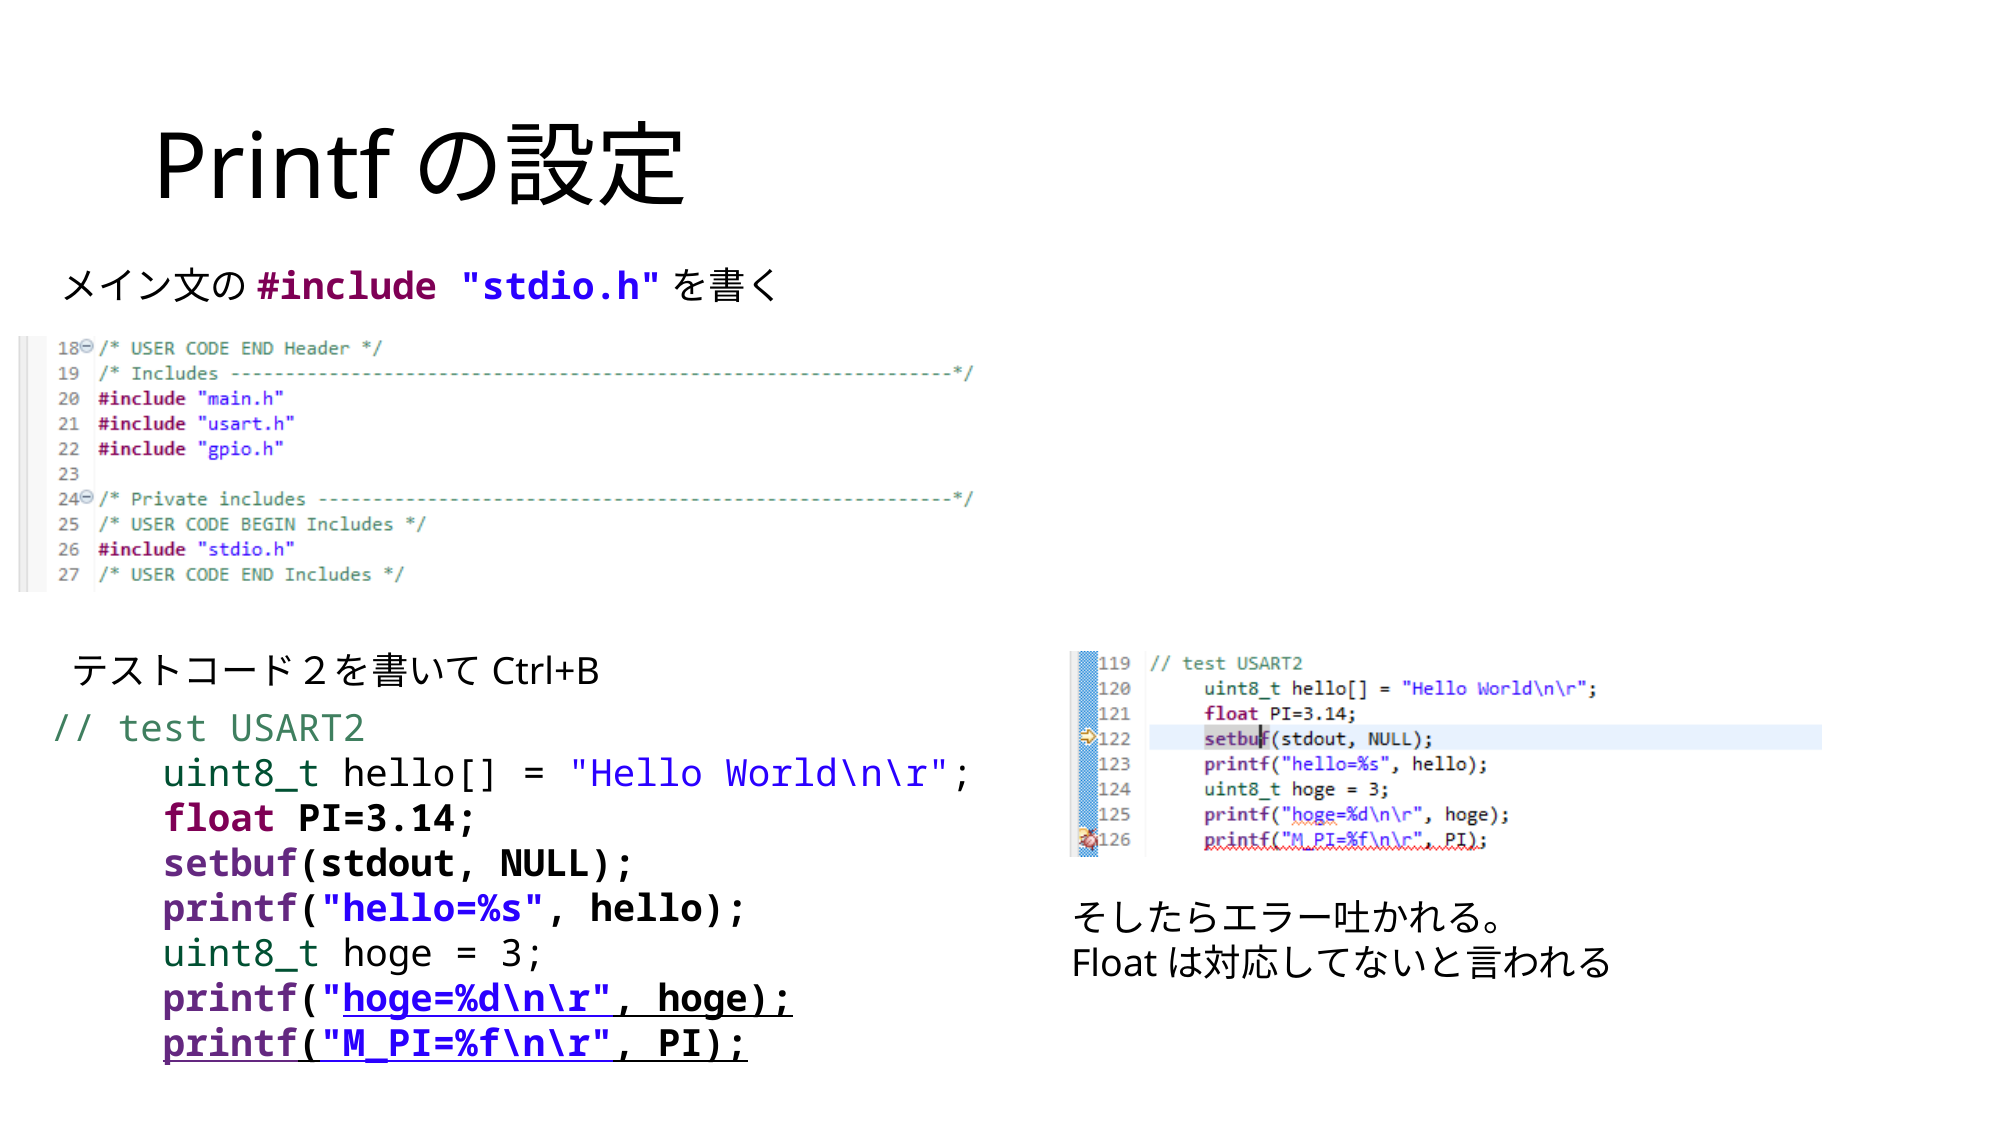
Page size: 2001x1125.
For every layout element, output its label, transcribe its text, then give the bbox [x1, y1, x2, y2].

text_box // test USART2 uint8_t hello[] = "Hello World\n\r"; float PI=3.14; setbuf(stdout, NULL); printf("hello=%s", hello); uint8_t hoge = 3; printf("hoge=%d\n\r", hoge); printf("M_PI=%f\n\r", PI); [35, 696, 1036, 1072]
text_box そしたらエラー吐かれる。 Floatは対応してないと言われる [1056, 886, 1863, 991]
picture [11, 336, 1098, 592]
text_box テストコード２を書いてCtrl+B [56, 639, 826, 700]
title Printfの設定 [137, 59, 1863, 278]
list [1056, 651, 1822, 857]
text_box メイン文の#include "stdio.h"を書く [45, 254, 976, 315]
